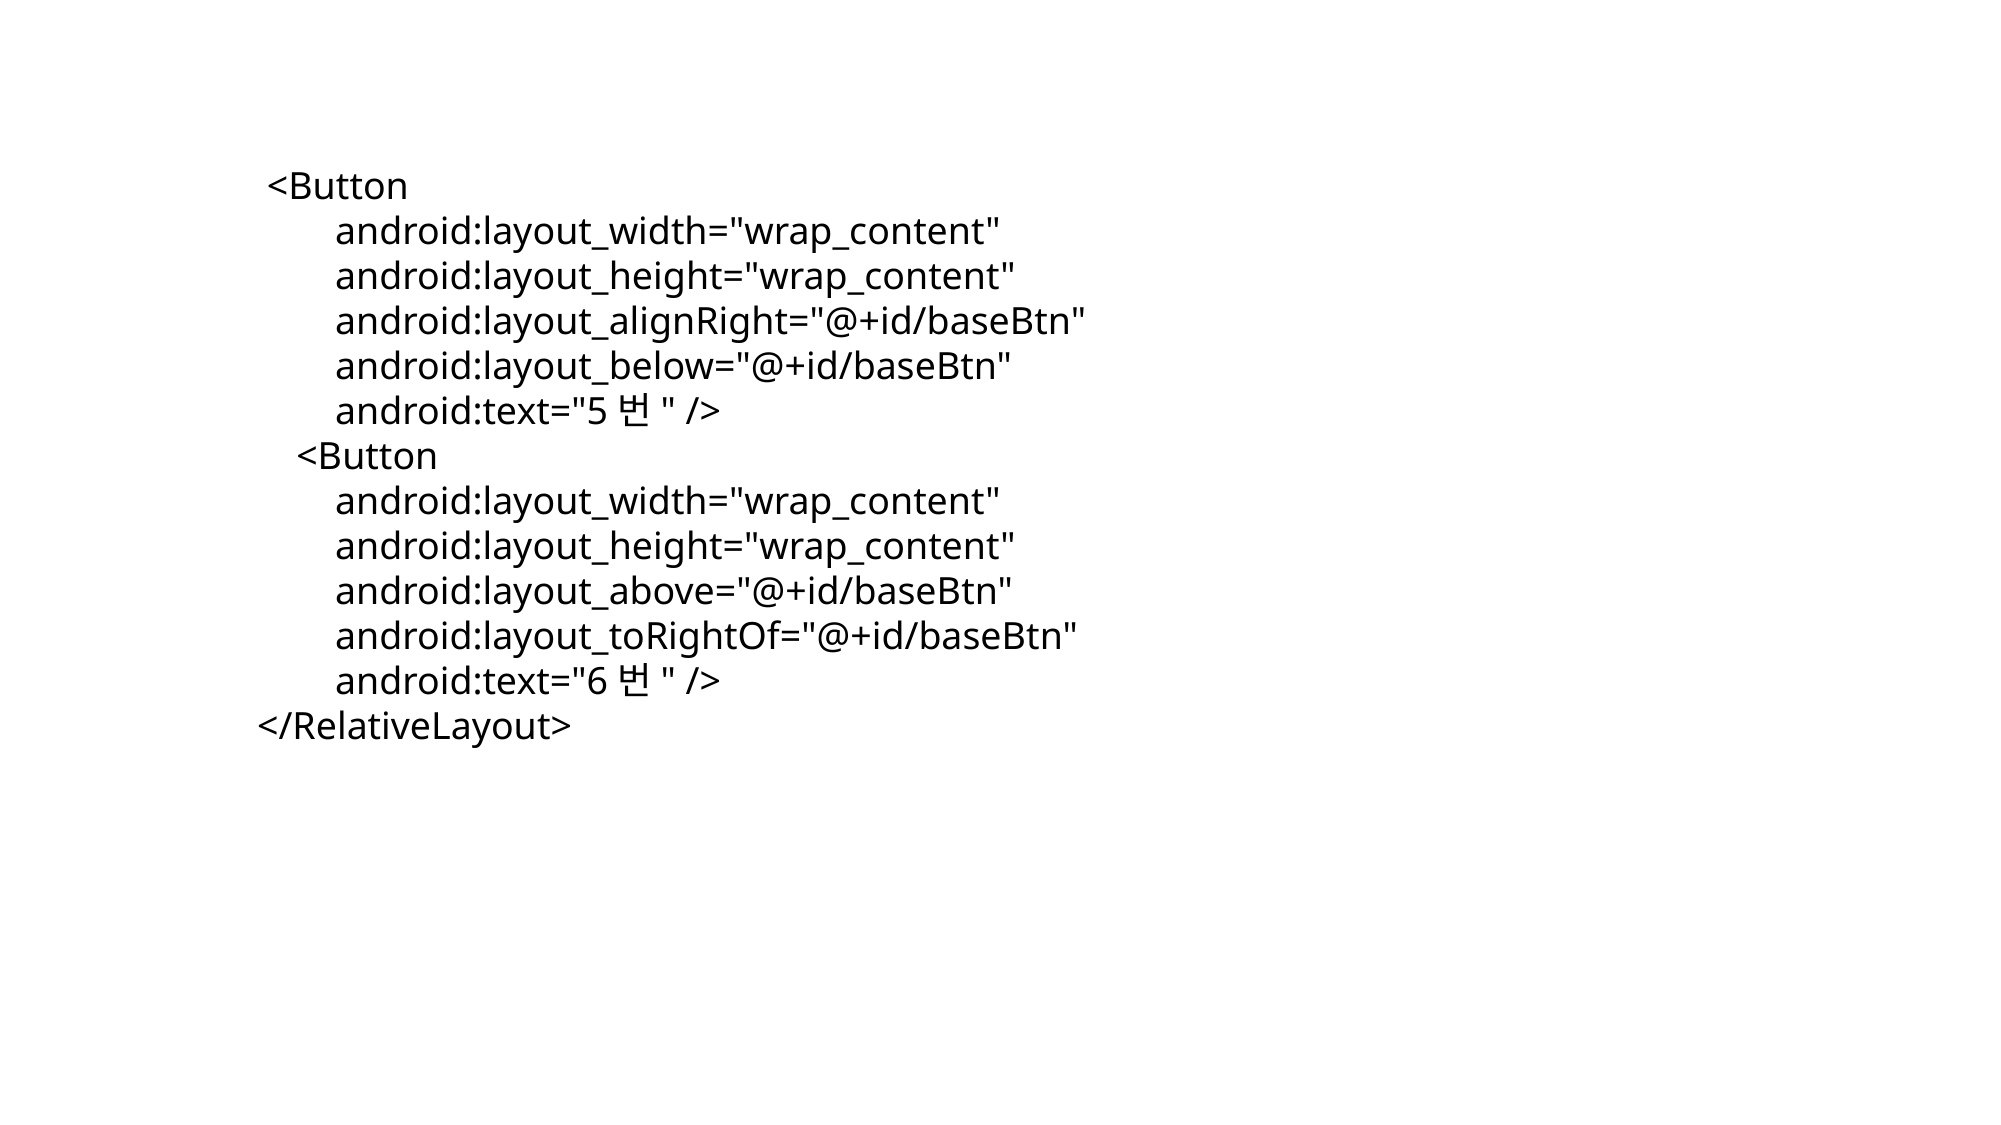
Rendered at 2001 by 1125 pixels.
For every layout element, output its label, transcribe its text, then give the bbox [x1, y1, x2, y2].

text_box <Button android:layout_width="wrap_content" android:layout_height="wrap_content" android:layout_alignRight="@+id/baseBtn" android:layout_below="@+id/baseBtn" android:text="5번" /> <Button android:layout_width="wrap_content" android:layout_height="wrap_content" android:layout_above="@+id/baseBtn" android:layout_toRightOf="@+id/baseBtn" android:text="6번" /> </RelativeLayout> [242, 154, 1754, 755]
